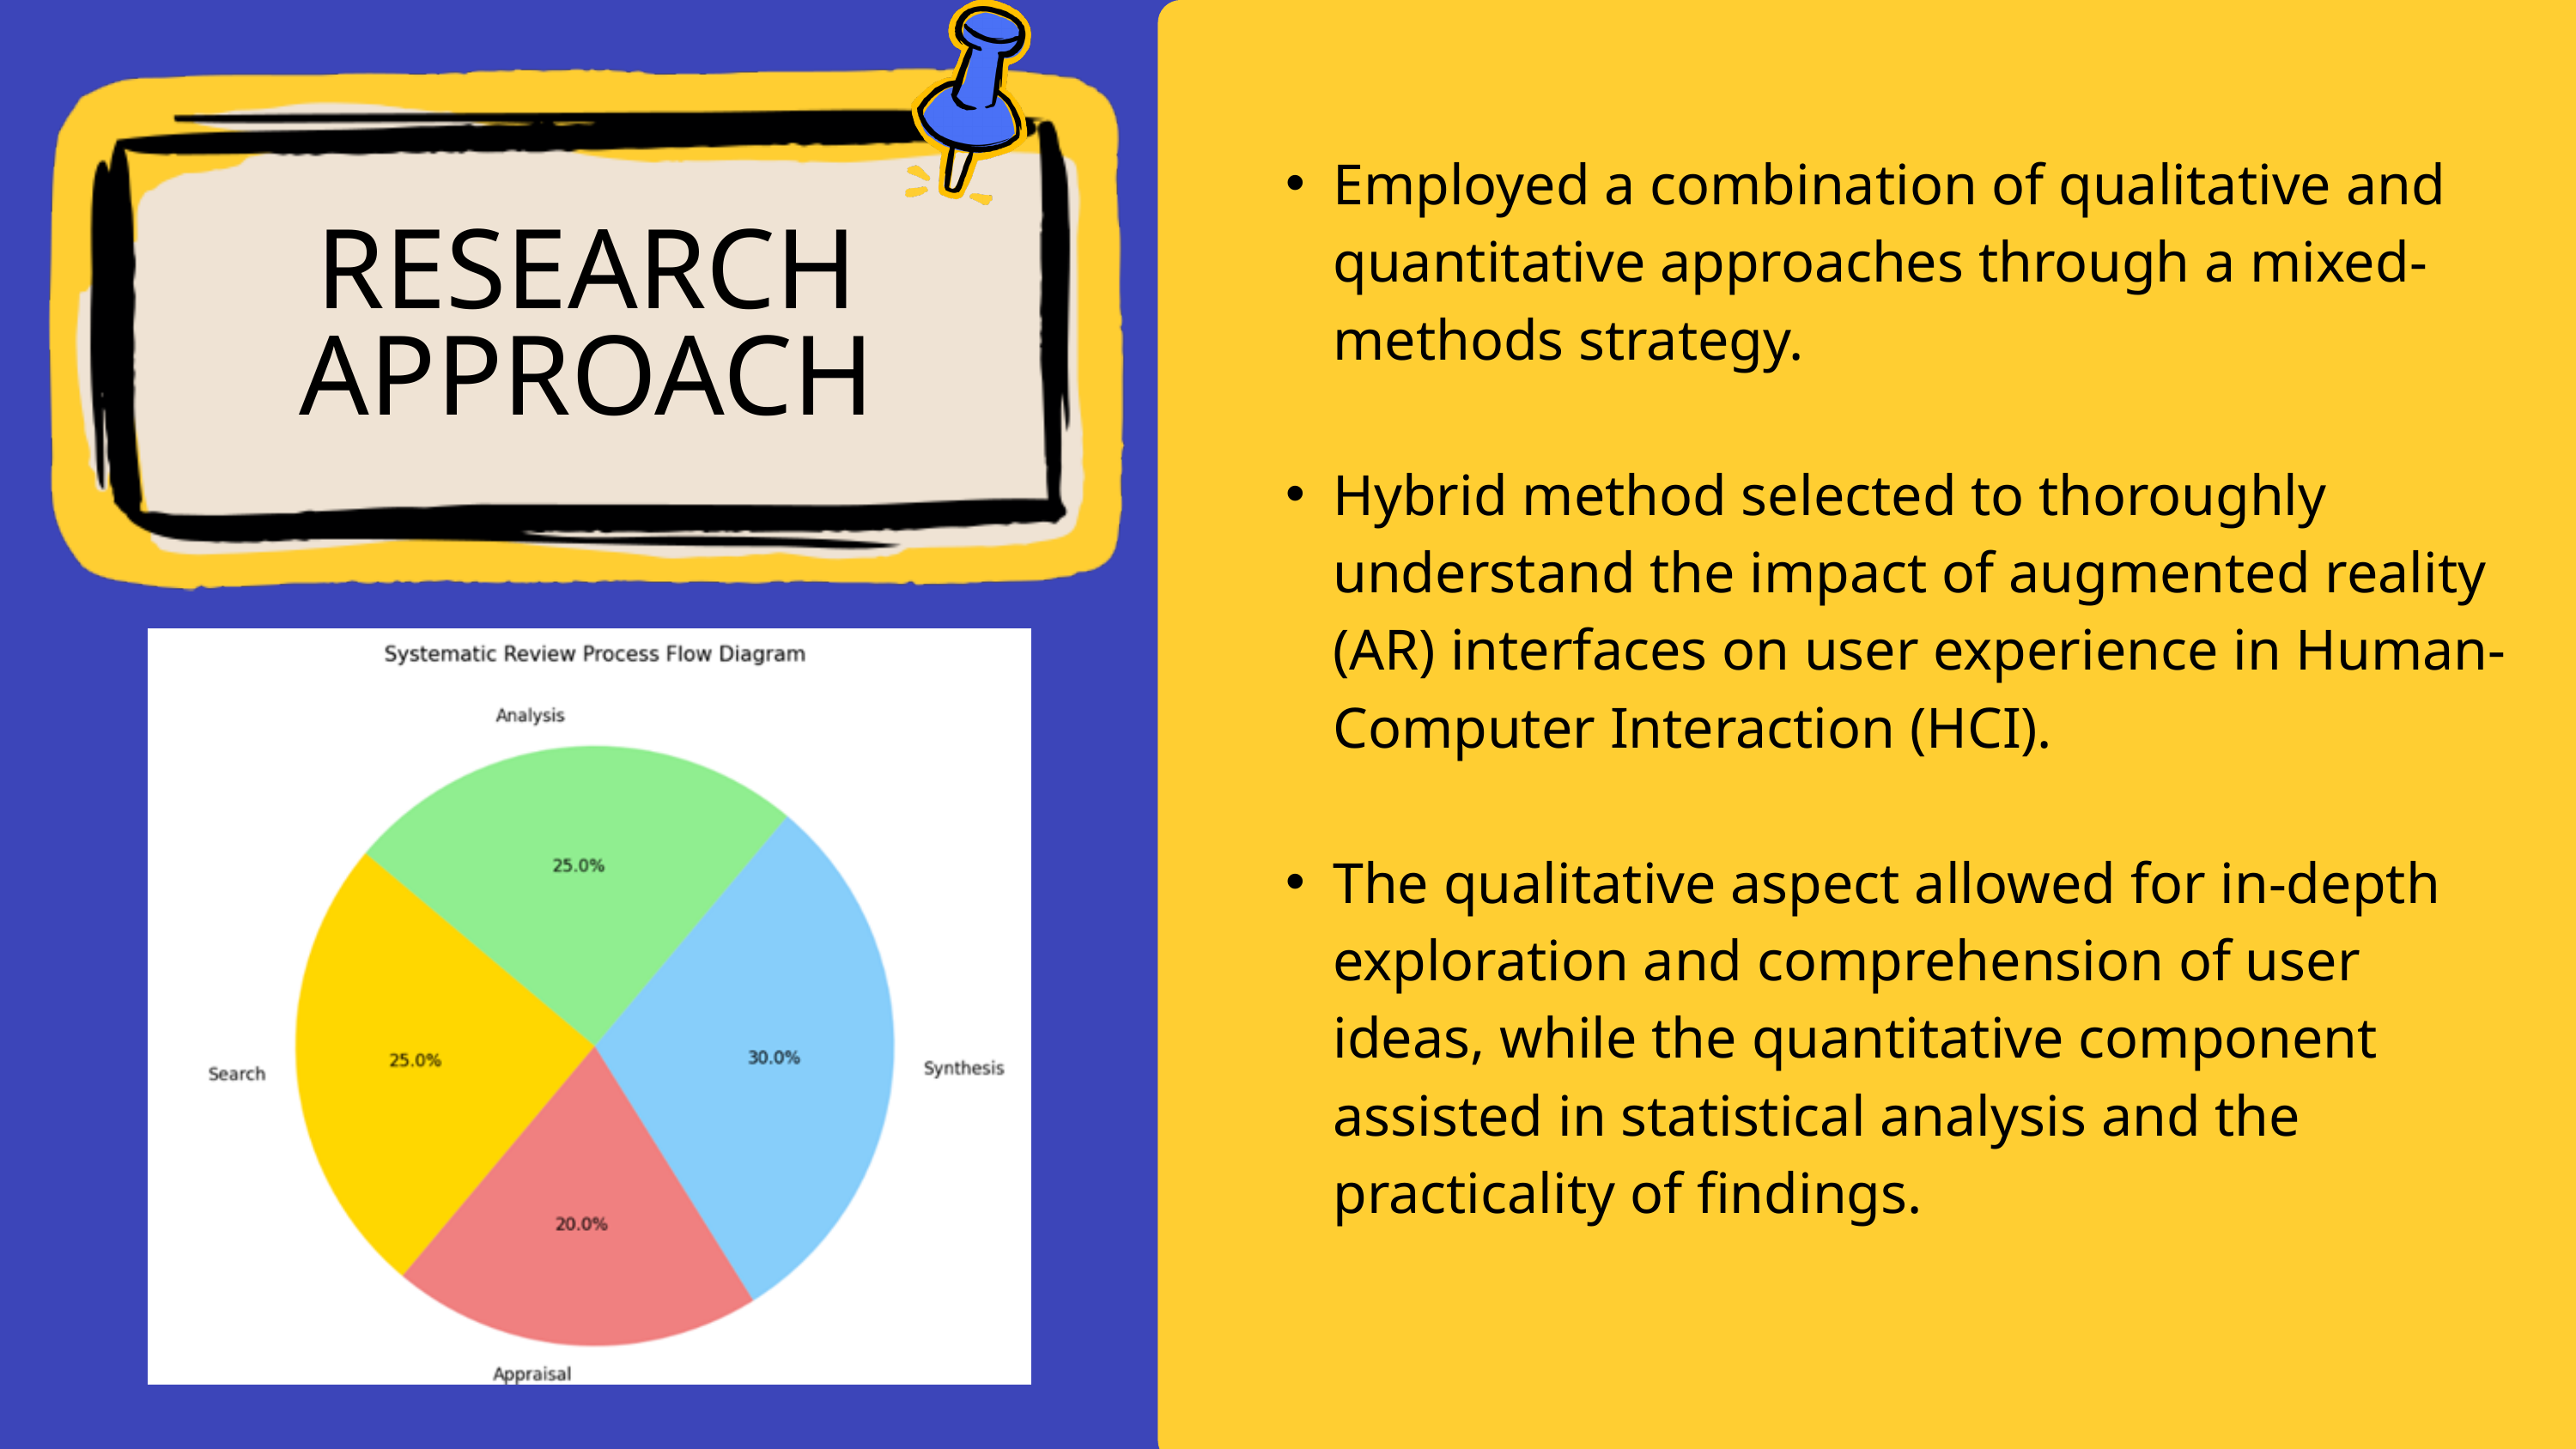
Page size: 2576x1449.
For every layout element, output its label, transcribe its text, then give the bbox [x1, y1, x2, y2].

text_box RESEARCH APPROACH [206, 223, 969, 438]
text_box [904, 0, 1031, 205]
text_box [148, 628, 1031, 1385]
text_box [48, 66, 1127, 591]
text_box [1157, 0, 2576, 1449]
